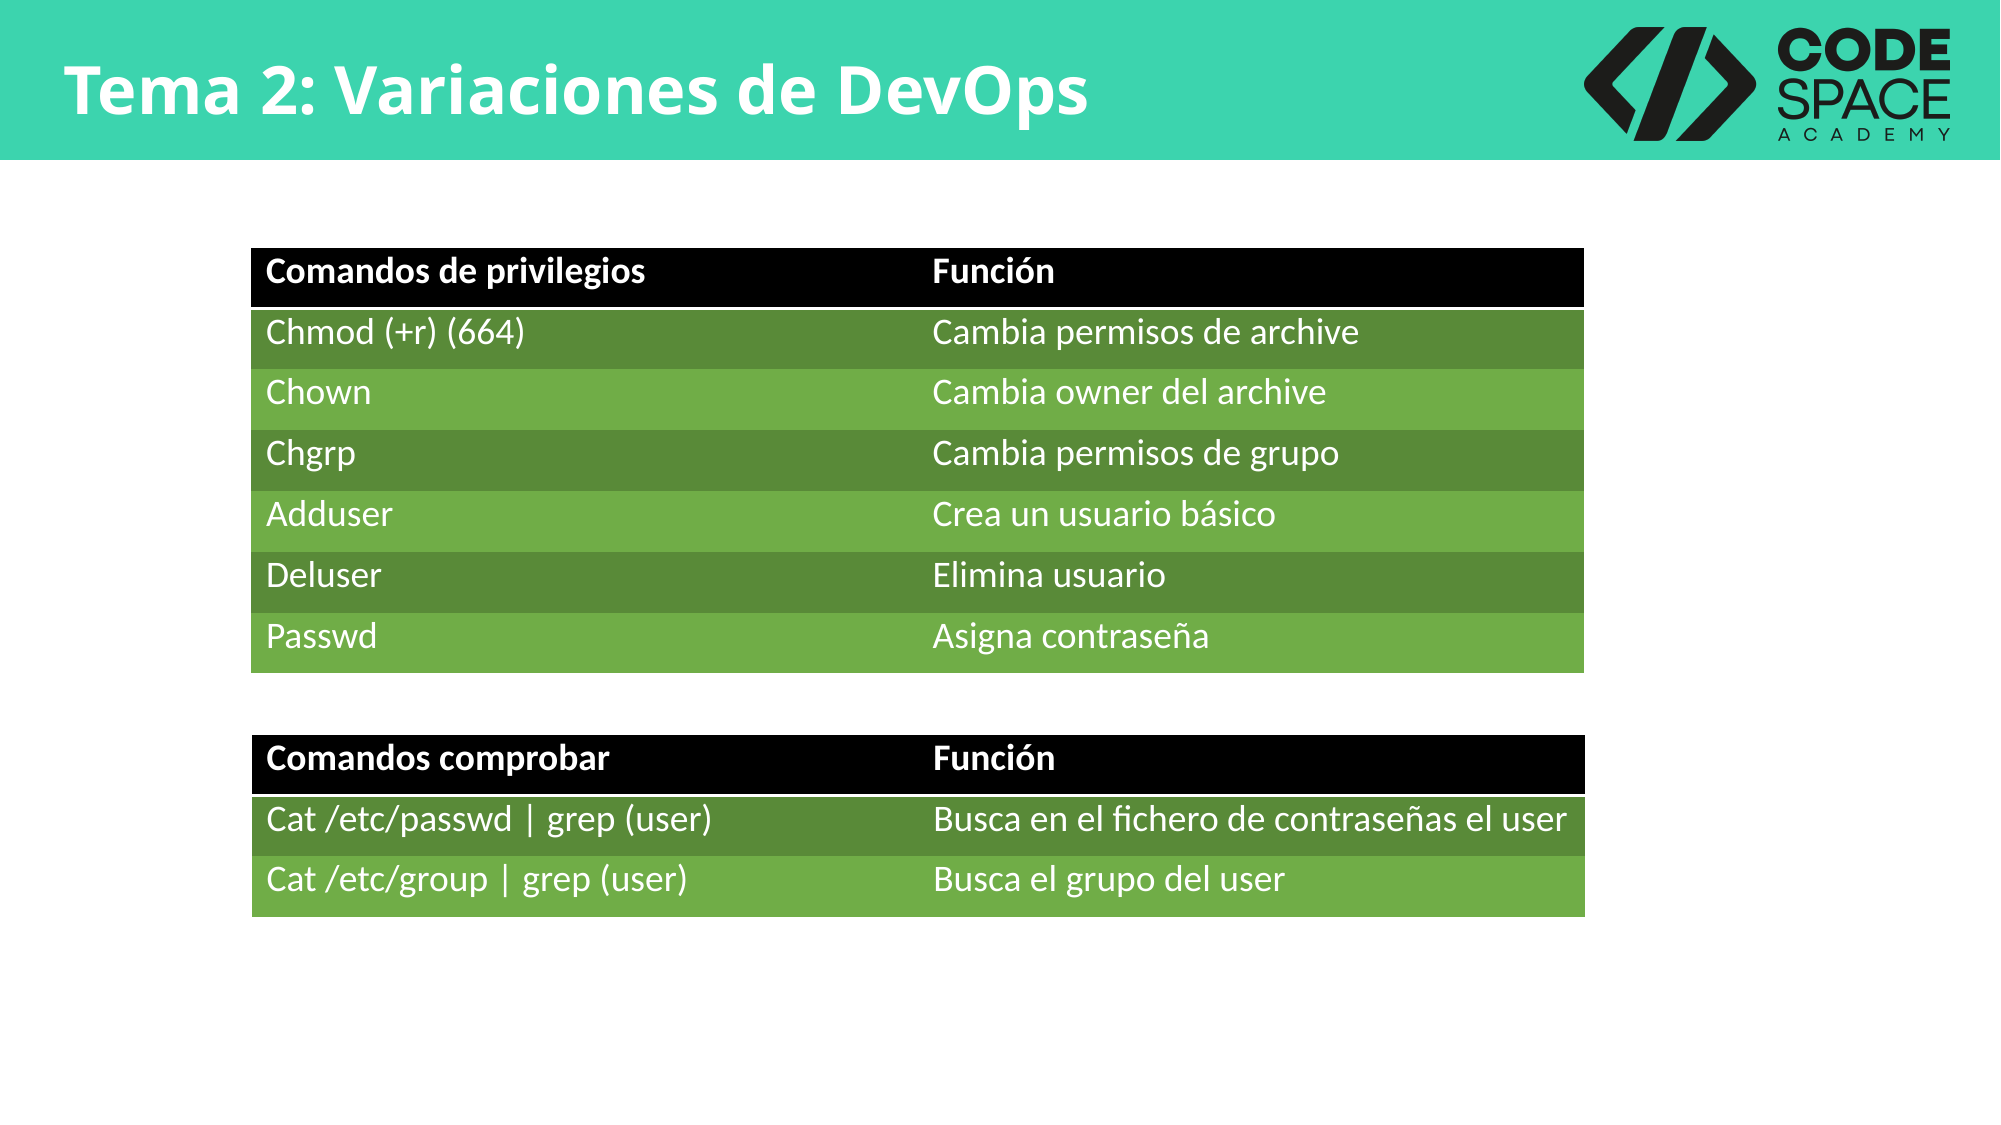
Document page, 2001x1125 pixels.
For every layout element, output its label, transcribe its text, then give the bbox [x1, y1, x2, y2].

table_cell Cat /etc/group | grep (user) [252, 856, 918, 917]
table_header Función [918, 248, 1584, 307]
table_cell Crea un usuario básico [918, 491, 1584, 552]
text_box [0, 0, 2000, 160]
text_box Tema 2: Variaciones de DevOps [43, 36, 1458, 151]
table_cell Cambia owner del archive [918, 369, 1584, 430]
table_cell Passwd [251, 613, 918, 673]
table_cell Busca el grupo del user [918, 856, 1585, 917]
table_cell Cambia permisos de grupo [918, 430, 1584, 491]
table_cell Elimina usuario [918, 552, 1584, 613]
table_cell Chgrp [251, 430, 918, 491]
table_cell Adduser [251, 491, 918, 552]
table_cell Cambia permisos de archive [918, 310, 1584, 369]
table_header Comandos comprobar [252, 735, 918, 794]
table_cell Deluser [251, 552, 918, 613]
table_cell Cat /etc/passwd | grep (user) [252, 797, 918, 856]
picture [1584, 27, 1950, 141]
table_cell Chmod (+r) (664) [251, 310, 918, 369]
table_cell Chown [251, 369, 918, 430]
table_cell Busca en el fichero de contraseñas el user [918, 797, 1585, 856]
table_header Comandos de privilegios [251, 248, 918, 307]
table_cell Asigna contraseña [918, 613, 1584, 673]
table_header Función [918, 735, 1585, 794]
